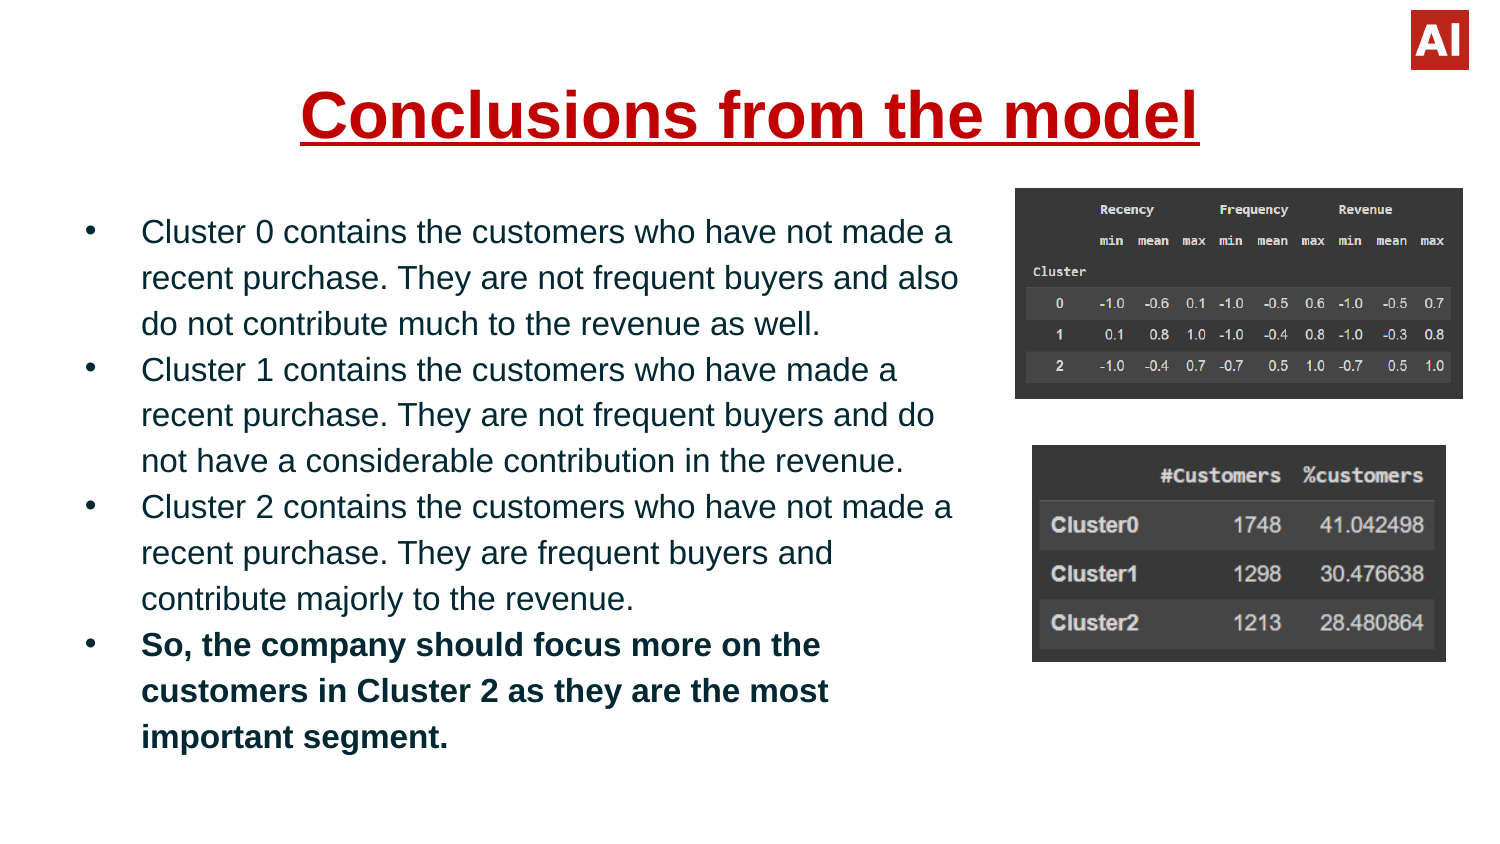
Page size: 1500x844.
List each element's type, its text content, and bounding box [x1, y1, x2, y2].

title Conclusions from the model [51, 72, 1449, 167]
picture [1014, 188, 1464, 399]
list Cluster 0 contains the customers who have not made a recent purchase. They are not frequent buyers and also do not contribute much to the revenue as well. Cluster 1 contains the customers who have made a recent purchase. They are not frequent buyers and do not have a considerable contribution in the revenue. Cluster 2 contains the customers who have not made a recent purchase. They are frequent buyers and contribute majorly to the revenue. So, the company should focus more on the customers in Cluster 2 as they are the most important segment. [51, 189, 996, 771]
picture [1411, 10, 1469, 70]
picture [1032, 444, 1446, 662]
